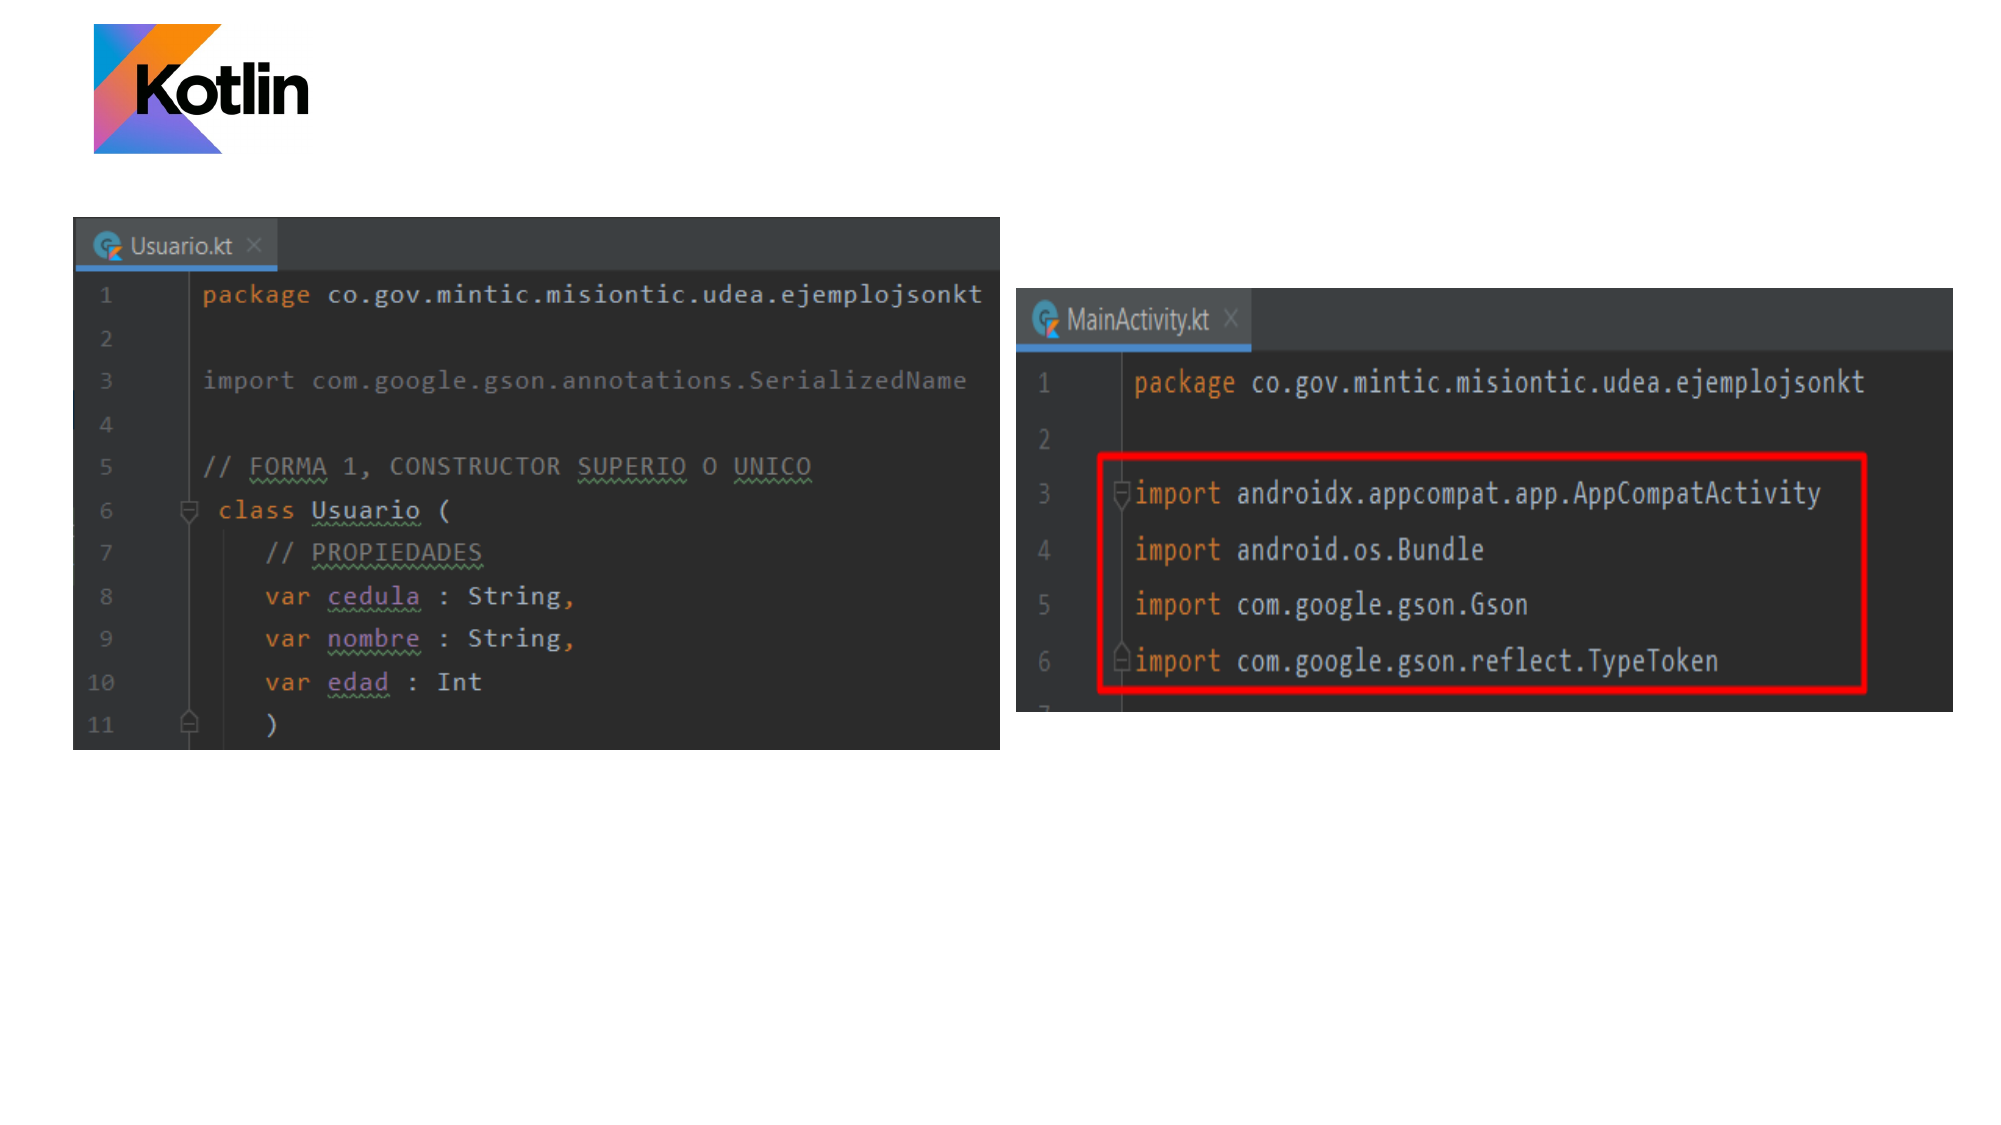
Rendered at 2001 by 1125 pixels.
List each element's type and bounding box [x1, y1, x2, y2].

picture [73, 216, 1000, 750]
picture [1016, 288, 1953, 712]
picture [93, 24, 313, 154]
